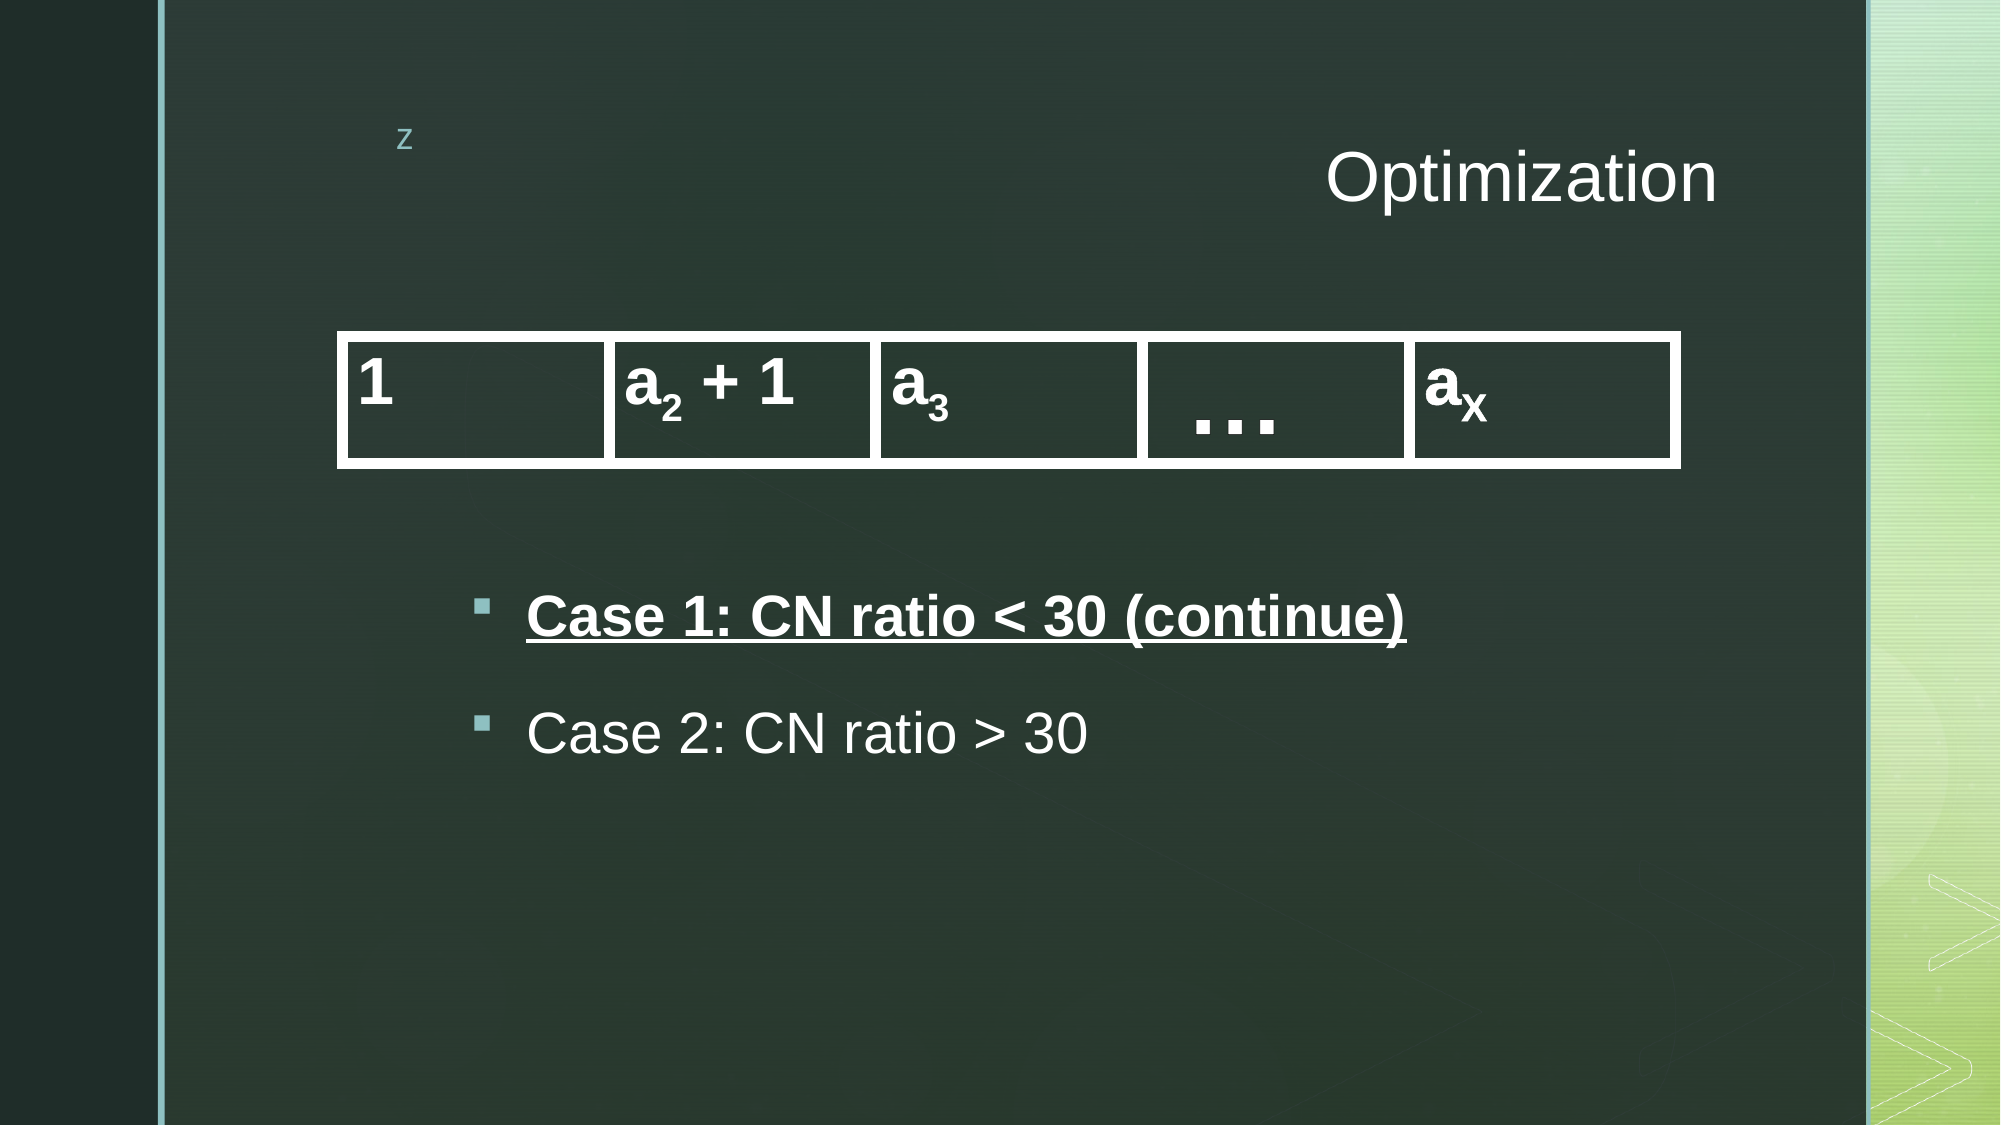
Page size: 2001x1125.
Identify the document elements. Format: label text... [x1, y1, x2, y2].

table_header … [1148, 342, 1404, 458]
title Optimization [428, 132, 1734, 310]
table_header a2 + 1 [615, 342, 870, 458]
table_header aX [1415, 342, 1670, 458]
table_header a3 [881, 342, 1137, 458]
text_box [767, 692, 799, 754]
list Case 1: CN ratio < 30 (continue) Case 2: CN ratio > 30 [454, 336, 1734, 993]
picture [1871, 0, 2001, 1125]
table_header 1 [348, 342, 604, 458]
